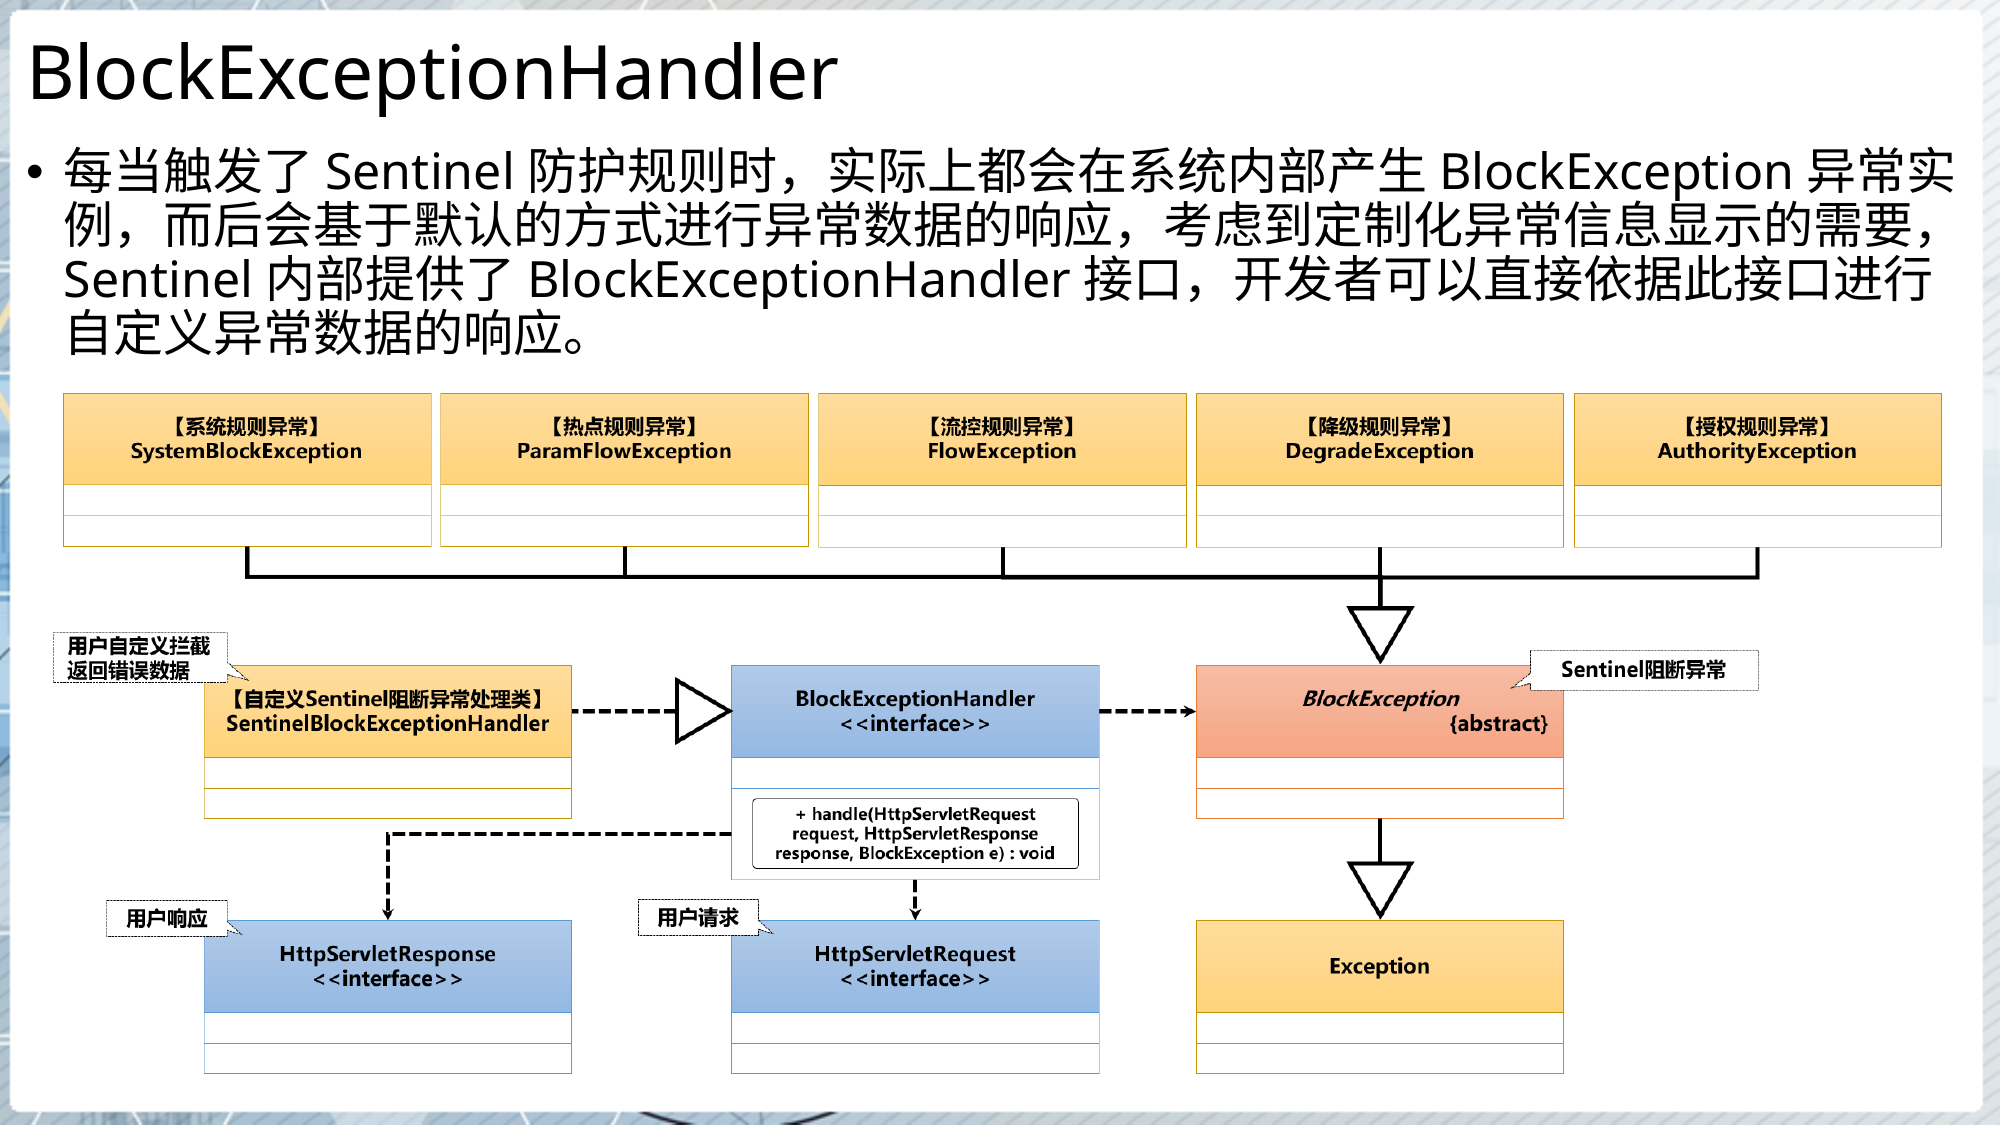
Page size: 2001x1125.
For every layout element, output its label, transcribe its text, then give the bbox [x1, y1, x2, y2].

title BlockExceptionHandler [11, 11, 1983, 139]
picture [0, 0, 2000, 1125]
list 每当触发了Sentinel防护规则时，实际上都会在系统内部产生BlockException异常实例，而后会基于默认的方式进行异常数据的响应，考虑到定制化异常信息显示的需要，Sentinel内部提供了BlockExceptionHandler接口，开发者可以直接依据此接口进行自定义异常数据的响应。 [11, 139, 1983, 1113]
